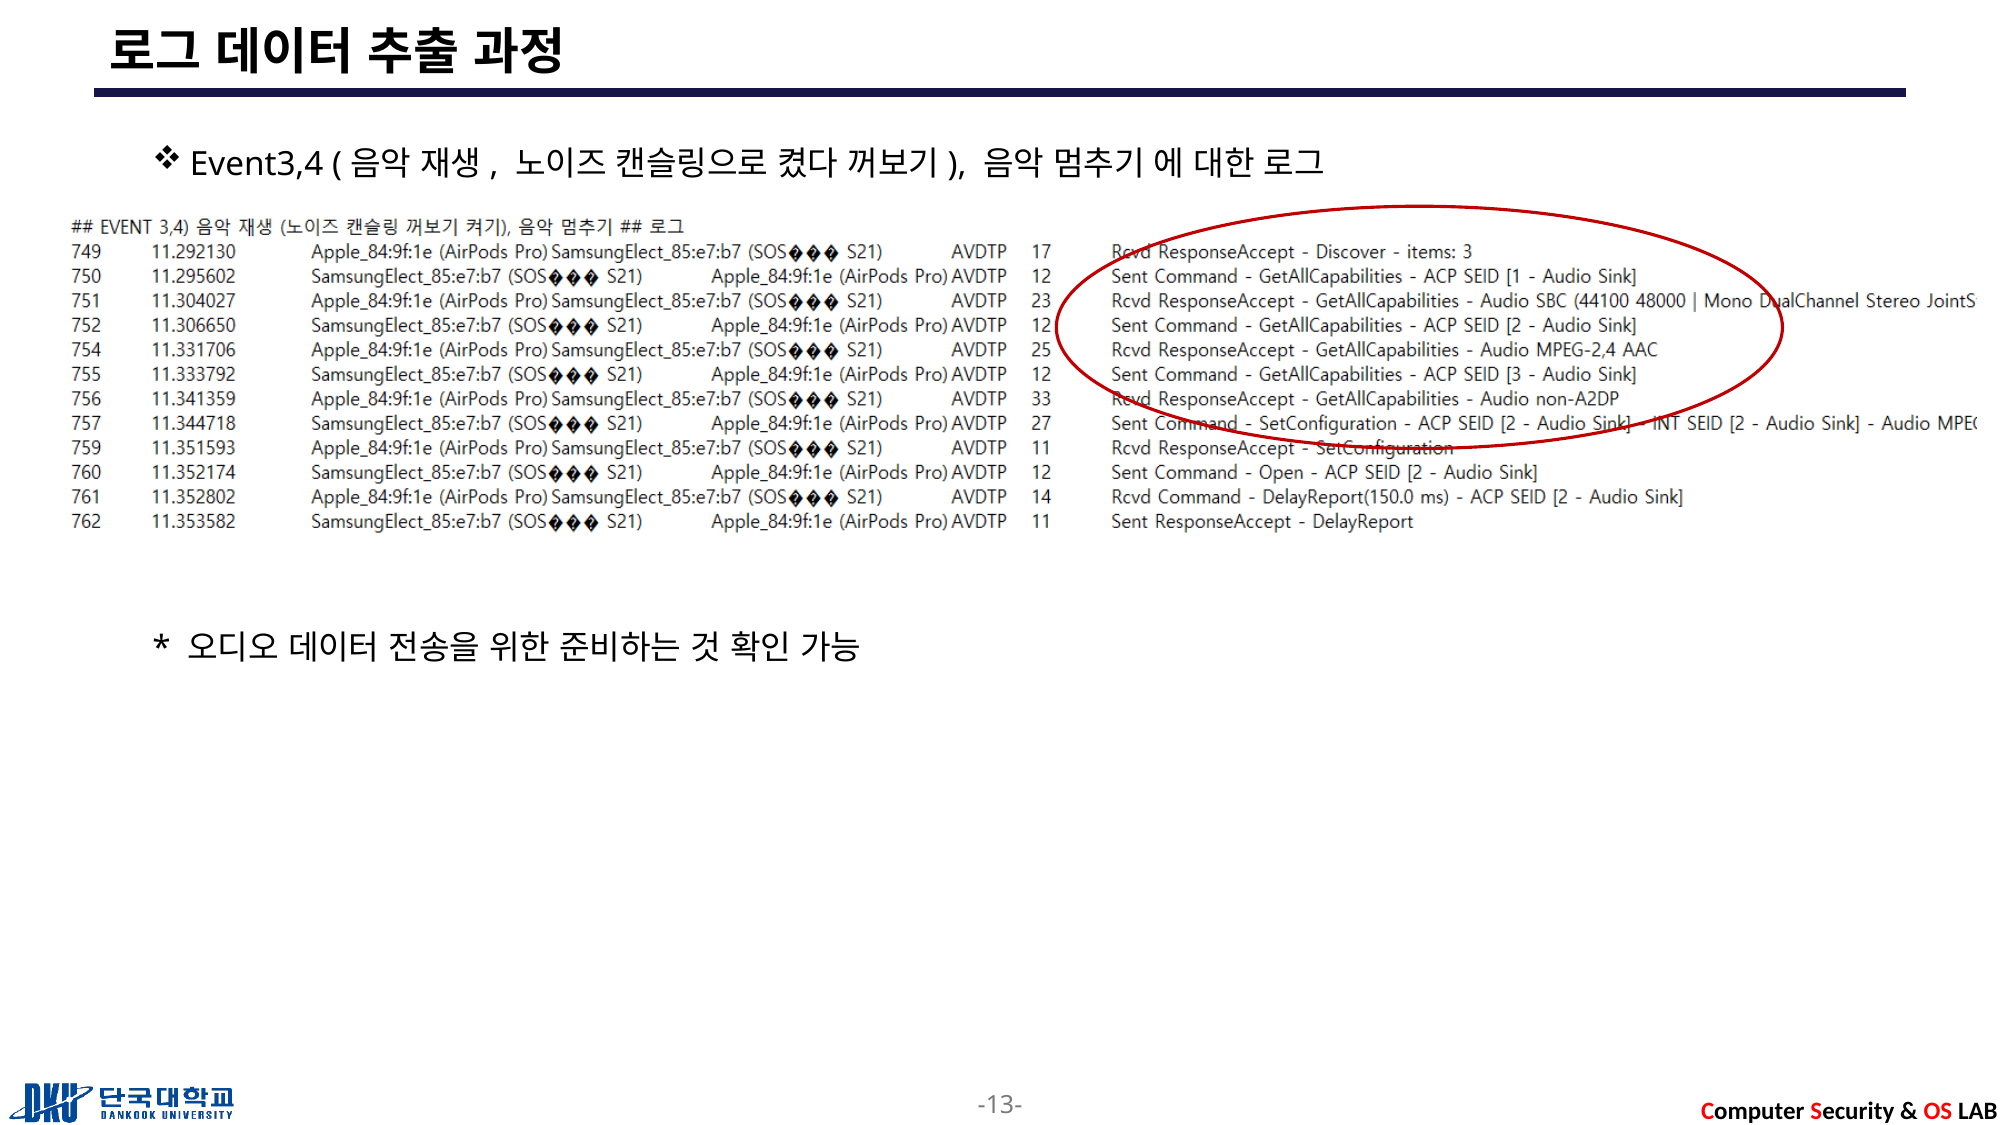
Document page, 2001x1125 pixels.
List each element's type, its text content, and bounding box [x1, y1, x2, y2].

picture [69, 207, 1977, 550]
title 로그 데이터 추출 과정 [94, 17, 1906, 90]
picture [2, 983, 240, 1125]
list Event3,4 (음악 재생, 노이즈 캔슬링으로 켰다 꺼보기), 음악 멈추기 에 대한 로그 * 오디오 데이터 전송을 위한 준비하는 것 확인 가능 [137, 114, 1863, 207]
list Event3,4 (음악 재생, 노이즈 캔슬링으로 켰다 꺼보기), 음악 멈추기 에 대한 로그 * 오디오 데이터 전송을 위한 준비하는 것 확인 가능 [137, 550, 1863, 1014]
slide_number -13- [953, 1075, 1047, 1125]
